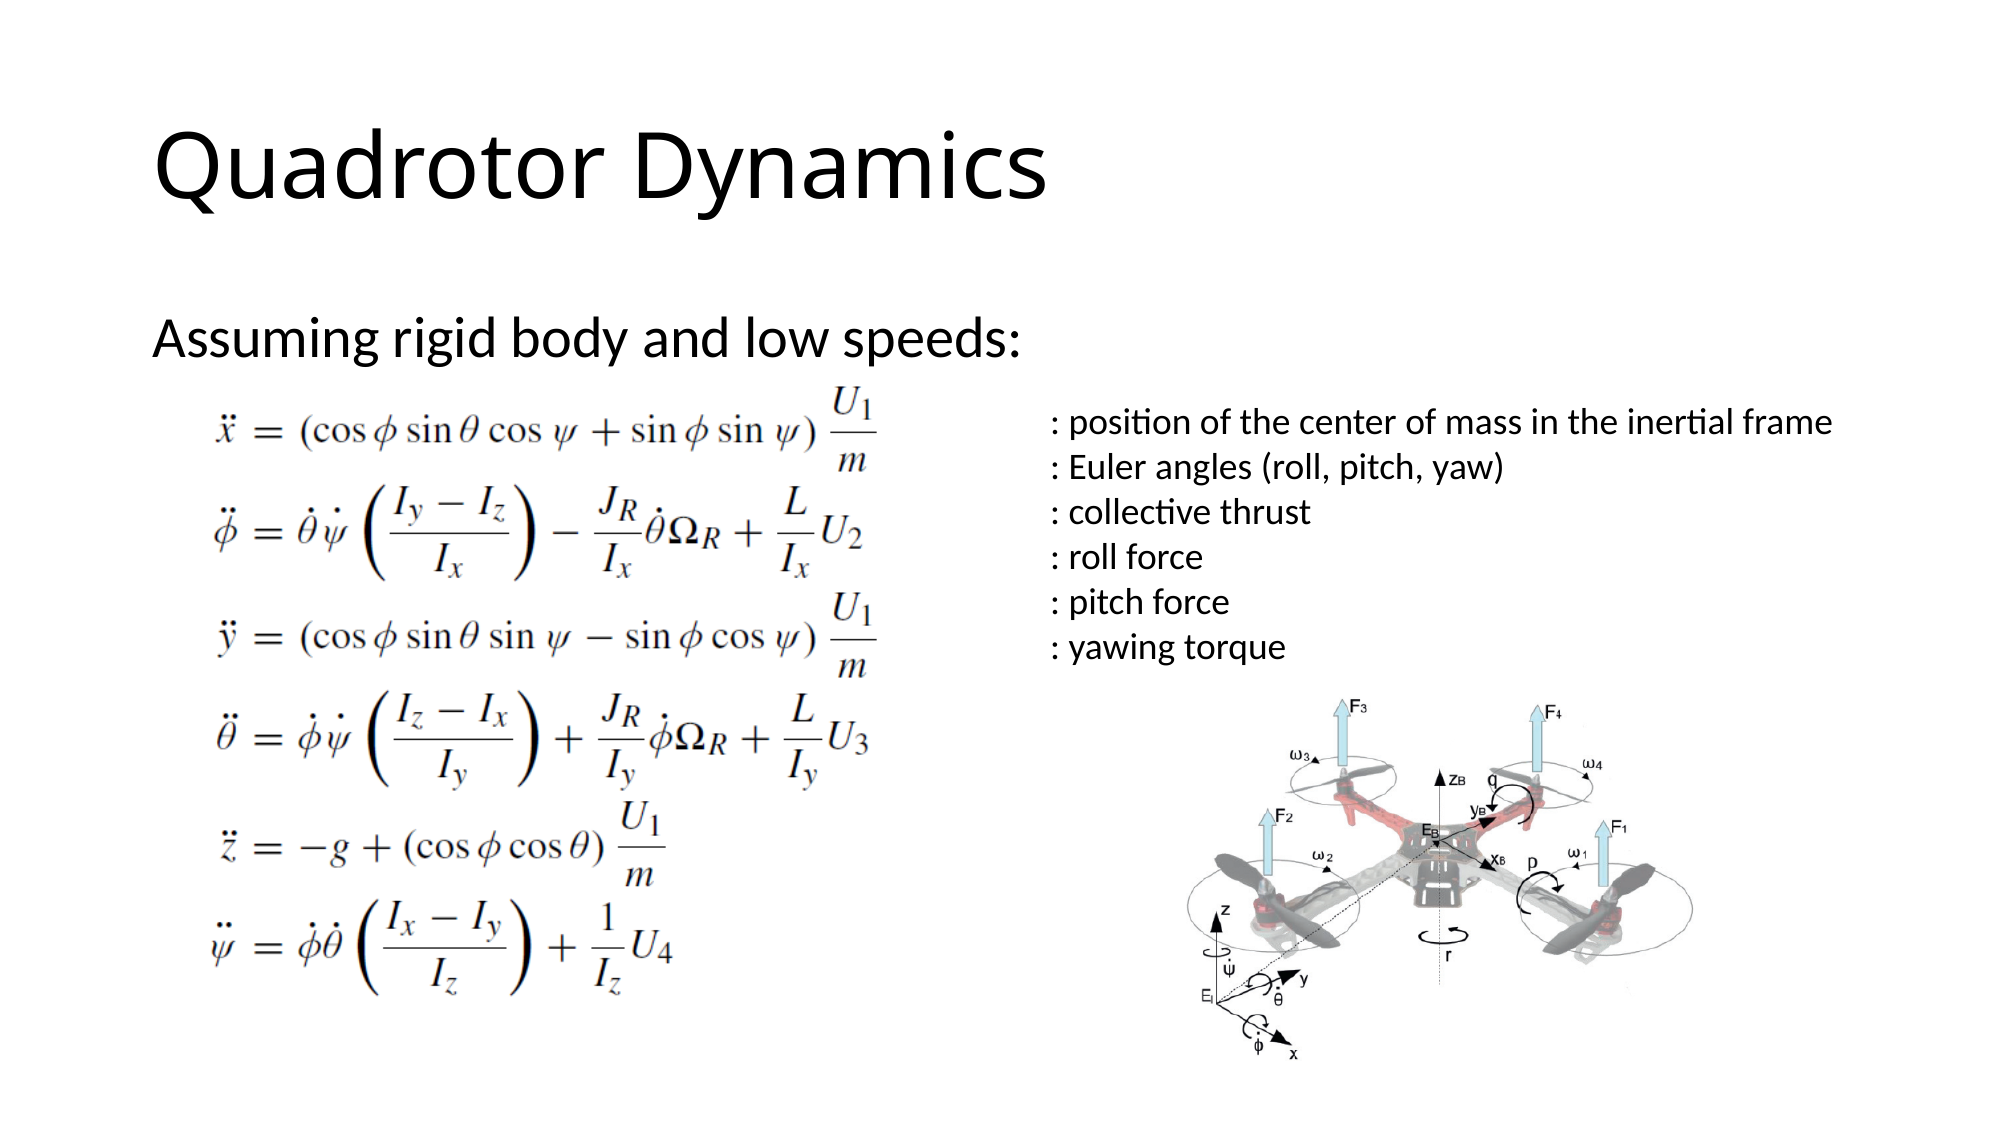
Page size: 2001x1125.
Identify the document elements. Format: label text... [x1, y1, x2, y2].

title Quadrotor Dynamics [137, 59, 1863, 278]
list Assuming rigid body and low speeds: [137, 299, 1095, 1014]
picture [1112, 658, 1740, 1078]
picture [155, 372, 918, 1014]
